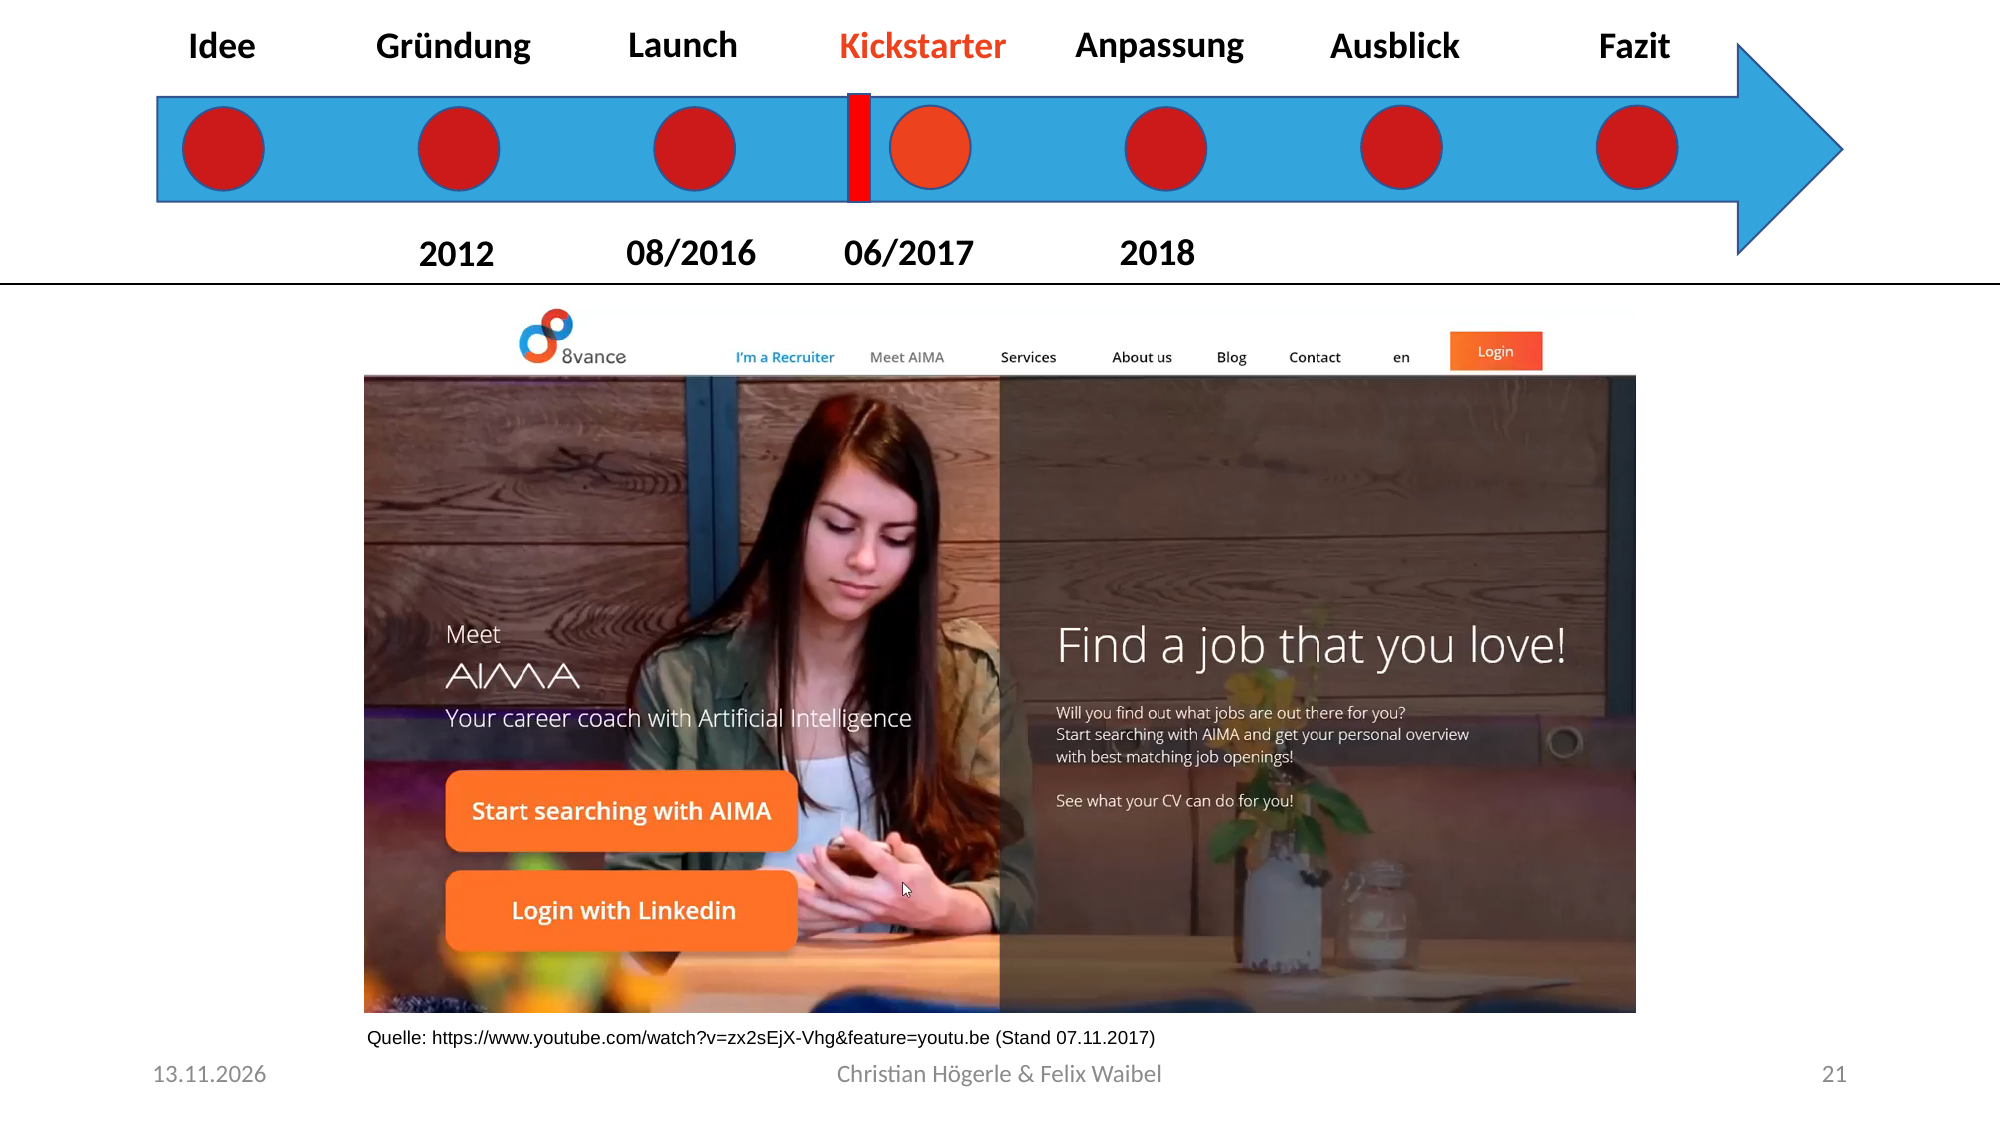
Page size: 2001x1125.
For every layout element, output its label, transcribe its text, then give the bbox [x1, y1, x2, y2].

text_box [157, 12, 1843, 283]
text_box Quelle: https://www.youtube.com/watch?v=zx2sEjX-Vhg&feature=youtu.be (Stand 07.11.2017) [352, 1017, 1180, 1056]
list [363, 299, 1637, 1014]
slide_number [137, 1042, 588, 1103]
footer Christian Högerle & Felix Waibel [662, 1042, 1338, 1103]
slide_number 21 [1412, 1042, 1863, 1103]
